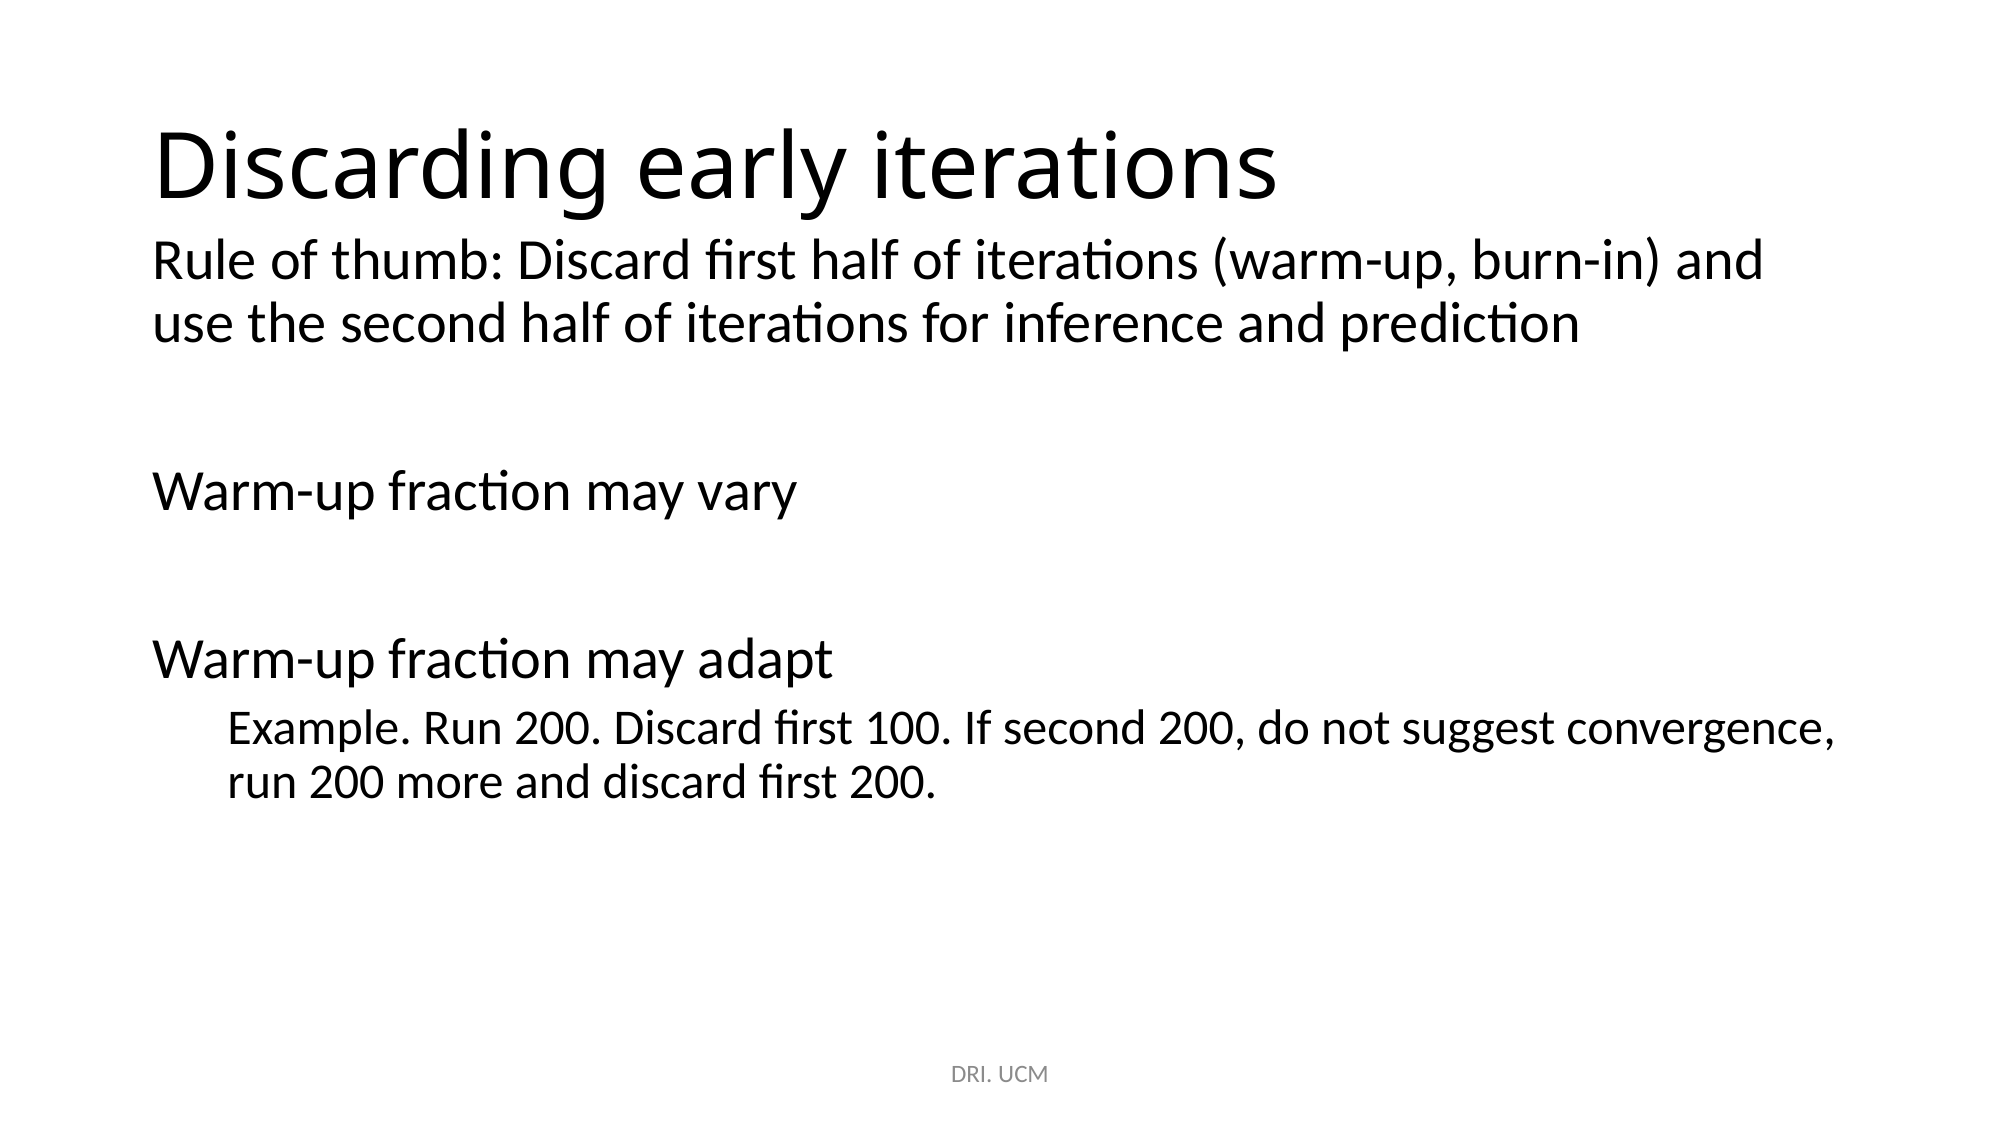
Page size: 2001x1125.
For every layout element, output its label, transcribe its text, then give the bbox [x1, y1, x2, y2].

list Rule of thumb: Discard first half of iterations (warm-up, burn-in) and use the second half of iterations for inference and prediction Warm-up fraction may vary Warm-up fraction may adapt Example. Run 200. Discard first 100. If second 200, do not suggest convergence, run 200 more and discard first 200. [137, 222, 1863, 936]
title Discarding early iterations [137, 59, 1863, 222]
footer DRI. UCM [662, 1042, 1338, 1103]
